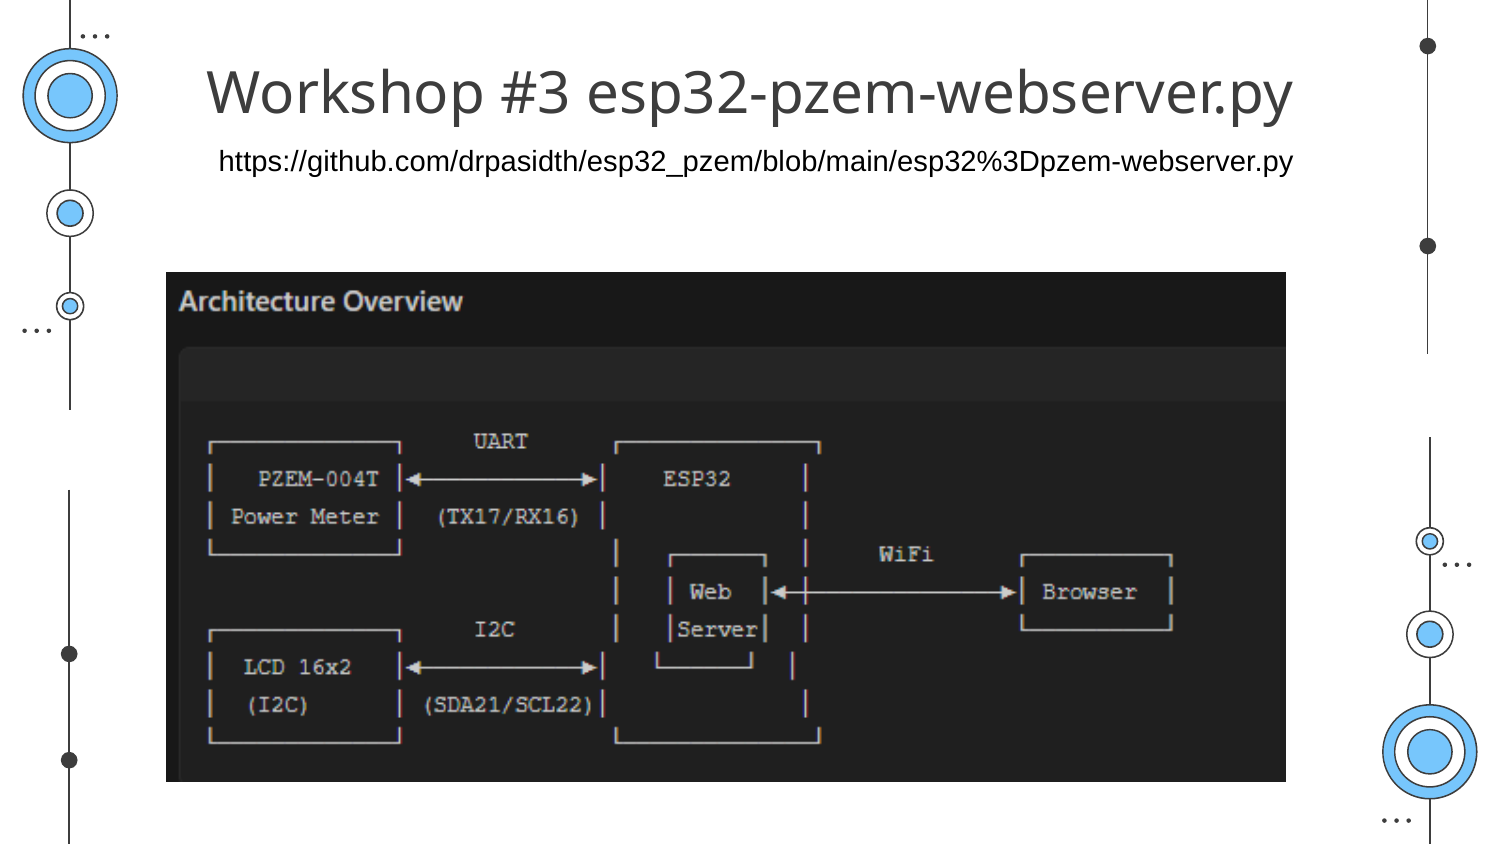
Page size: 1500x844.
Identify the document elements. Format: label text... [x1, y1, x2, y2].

picture [166, 272, 1286, 782]
text_box https://github.com/drpasidth/esp32_pzem/blob/main/esp32%3Dpzem-webserver.py [204, 134, 1323, 185]
title Workshop #3 esp32-pzem-webserver.py [116, 40, 1383, 135]
